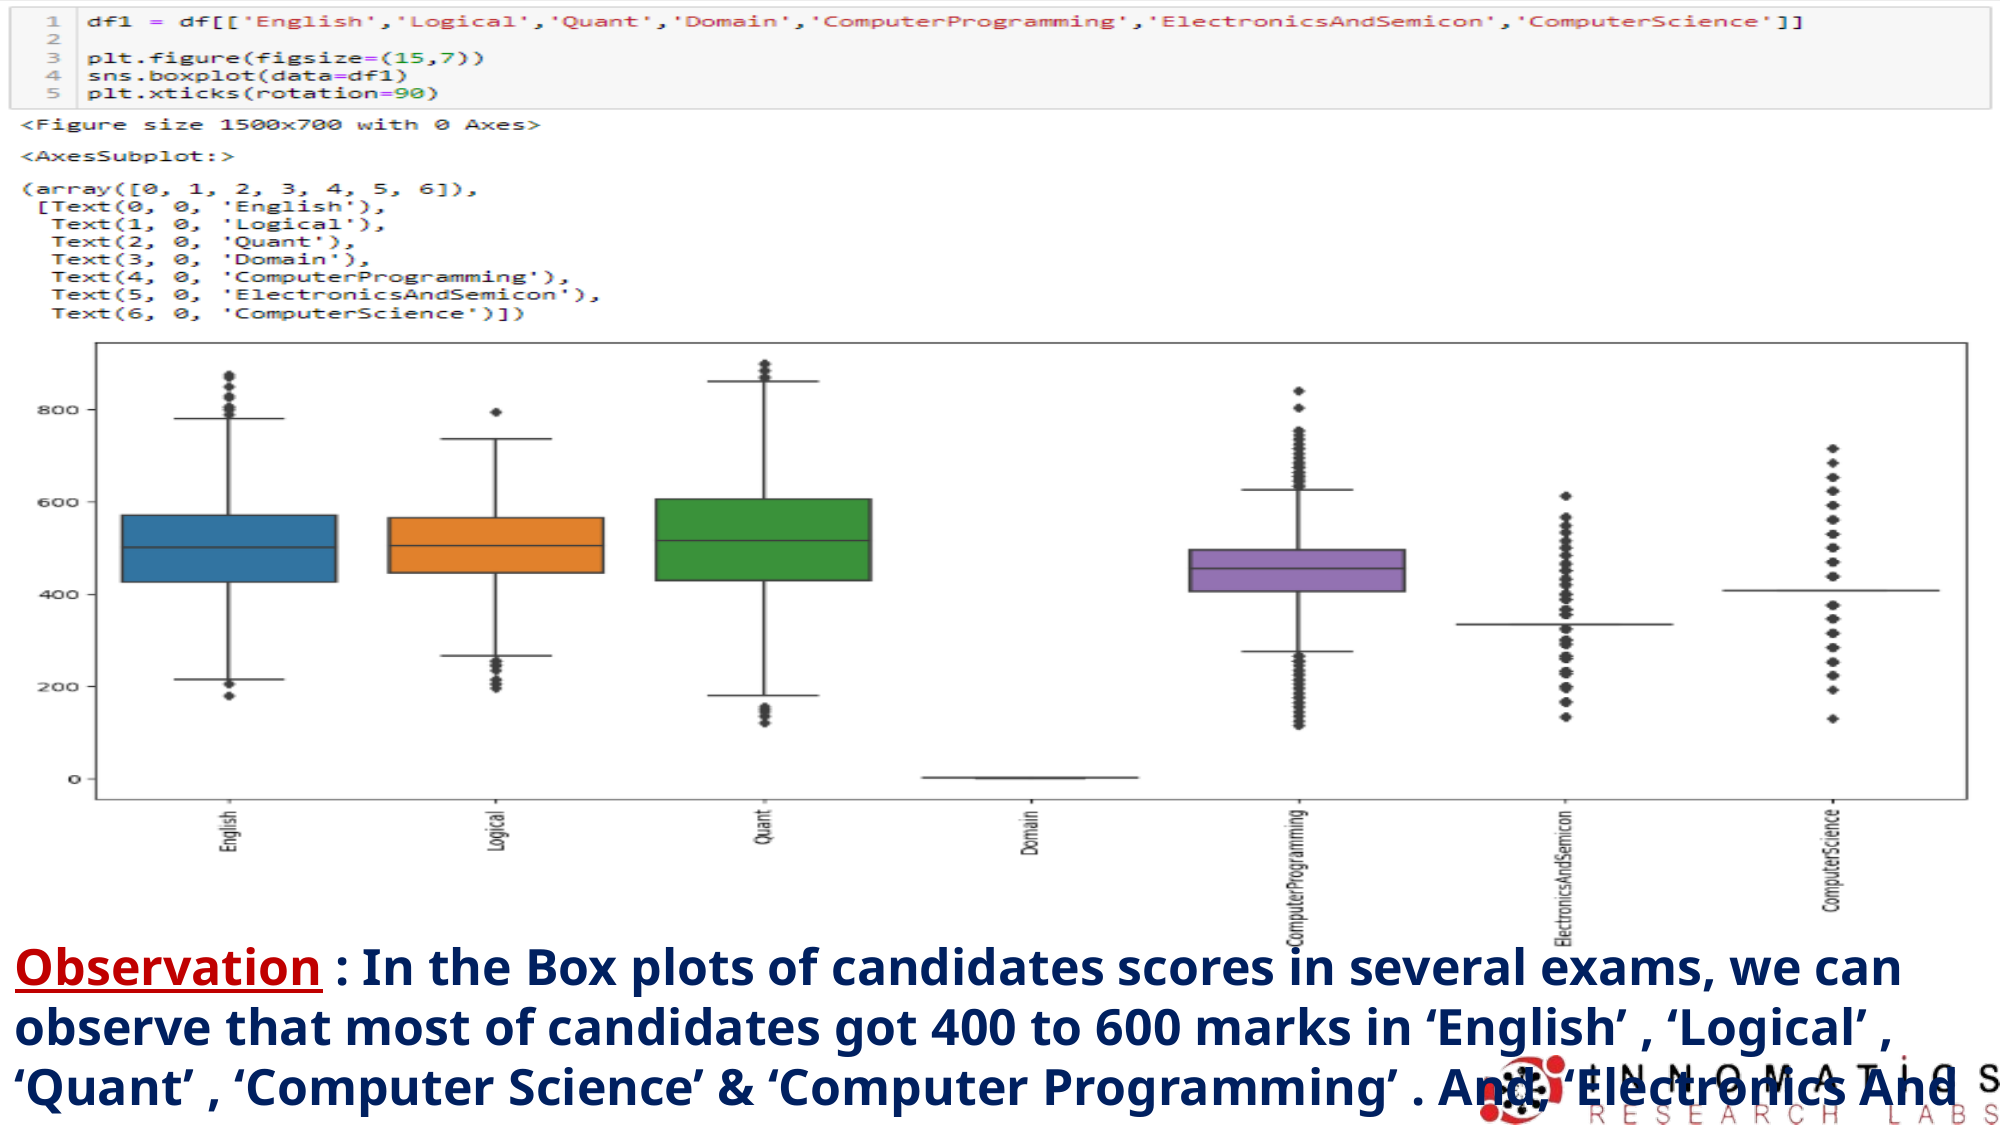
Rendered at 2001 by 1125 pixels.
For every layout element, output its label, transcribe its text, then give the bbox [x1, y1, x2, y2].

picture [1480, 1055, 2000, 1125]
text_box Observation : In the Box plots of candidates scores in several exams, we can observe that most of candidates got 400 to 600 marks in ‘English’ , ‘Logical’ , ‘Quant’ , ‘Computer Science’ & ‘Computer Programming’ . And, ‘Electronics And Semicon’ exam most of students got nearly 300 to 350 marks , in ‘Domain’ exam they got 0 to 1 . [0, 968, 2000, 1125]
picture [0, 0, 2000, 960]
